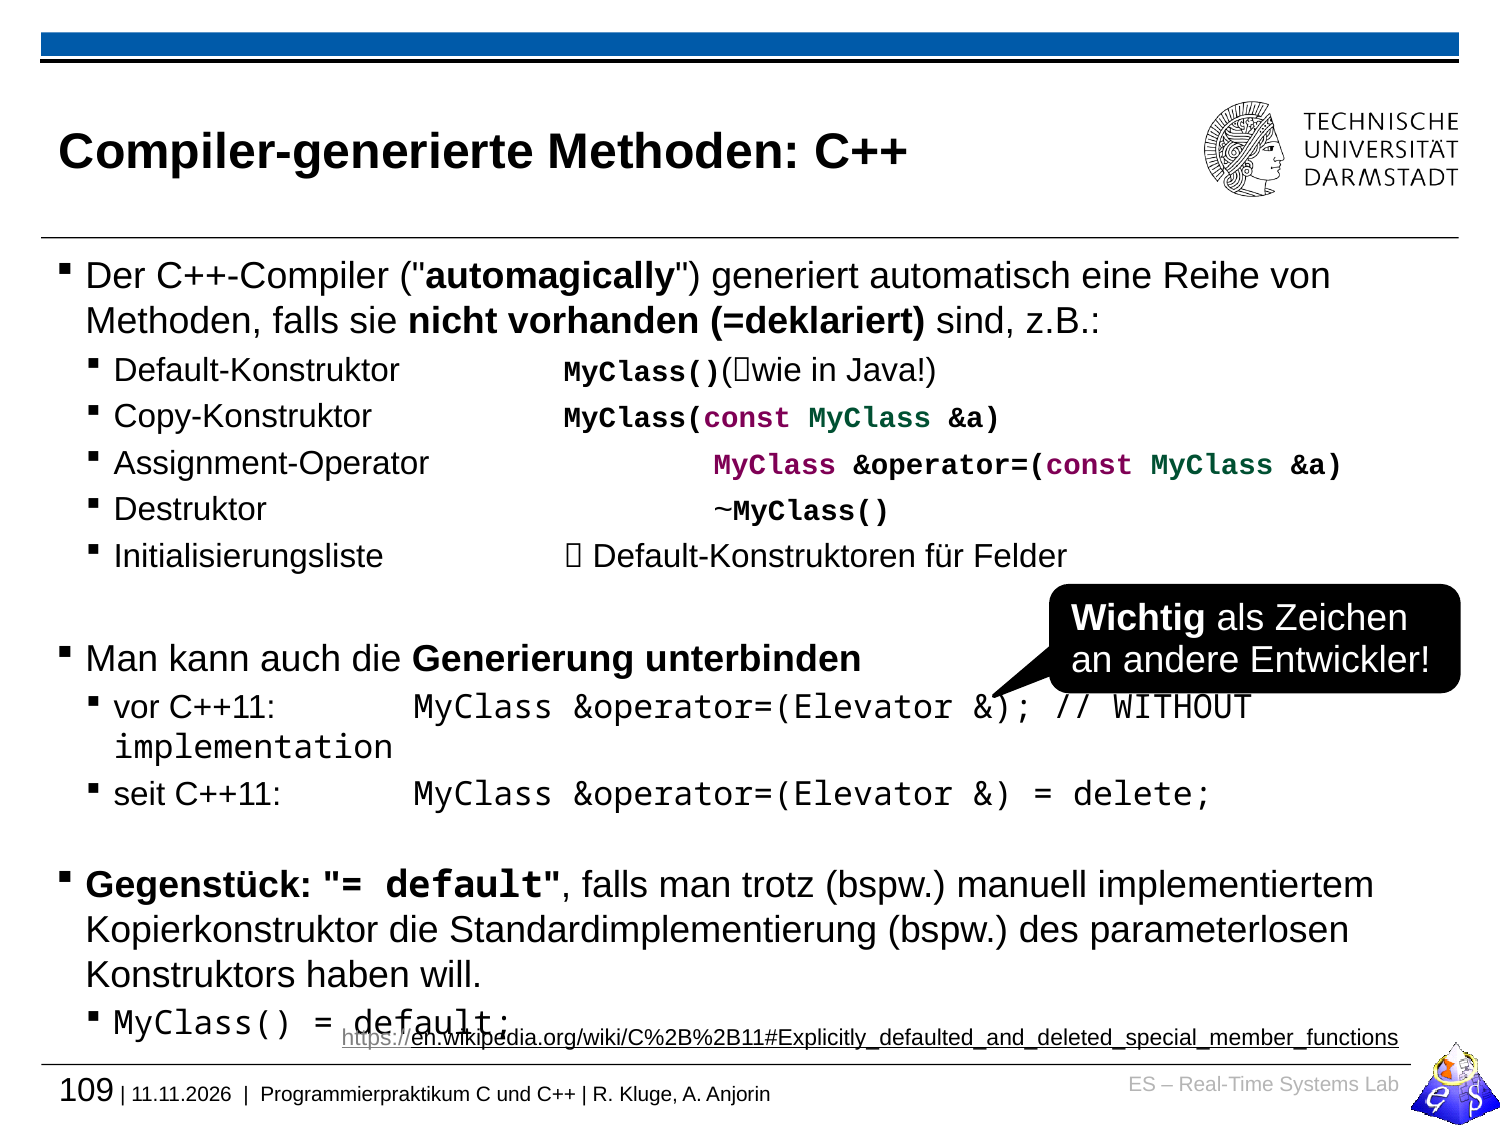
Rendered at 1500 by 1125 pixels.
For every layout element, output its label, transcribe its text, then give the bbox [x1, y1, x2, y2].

list Der C++-Compiler ("automagically") generiert automatisch eine Reihe von Methoden, falls sie nicht vorhanden (=deklariert) sind, z.B.: Default-Konstruktor MyClass()(wie in Java!) Copy-Konstruktor MyClass(const MyClass &a) Assignment-Operator MyClass &operator=(const MyClass &a) Destruktor ~MyClass() Initialisierungsliste  Default-Konstruktoren für Felder Man kann auch die Generierung unterbinden vor C++11: MyClass &operator=(Elevator &); // WITHOUT implementation seit C++11: MyClass &operator=(Elevator &) = delete; Gegenstück: "= default", falls man trotz (bspw.) manuell implementiertem Kopierkonstruktor die Standardimplementierung (bspw.) des parameterlosen Konstruktors haben will. MyClass() = default; [41, 243, 1459, 1018]
text_box Wichtig als Zeichen an andere Entwickler! [992, 583, 1461, 698]
picture [1187, 84, 1483, 214]
picture [1411, 1041, 1500, 1125]
title Compiler-generierte Methoden: C++ [58, 80, 1187, 218]
text_box https://en.wikipedia.org/wiki/C%2B%2B11#Explicitly_defaulted_and_deleted_special_member_functions [265, 1017, 1421, 1058]
